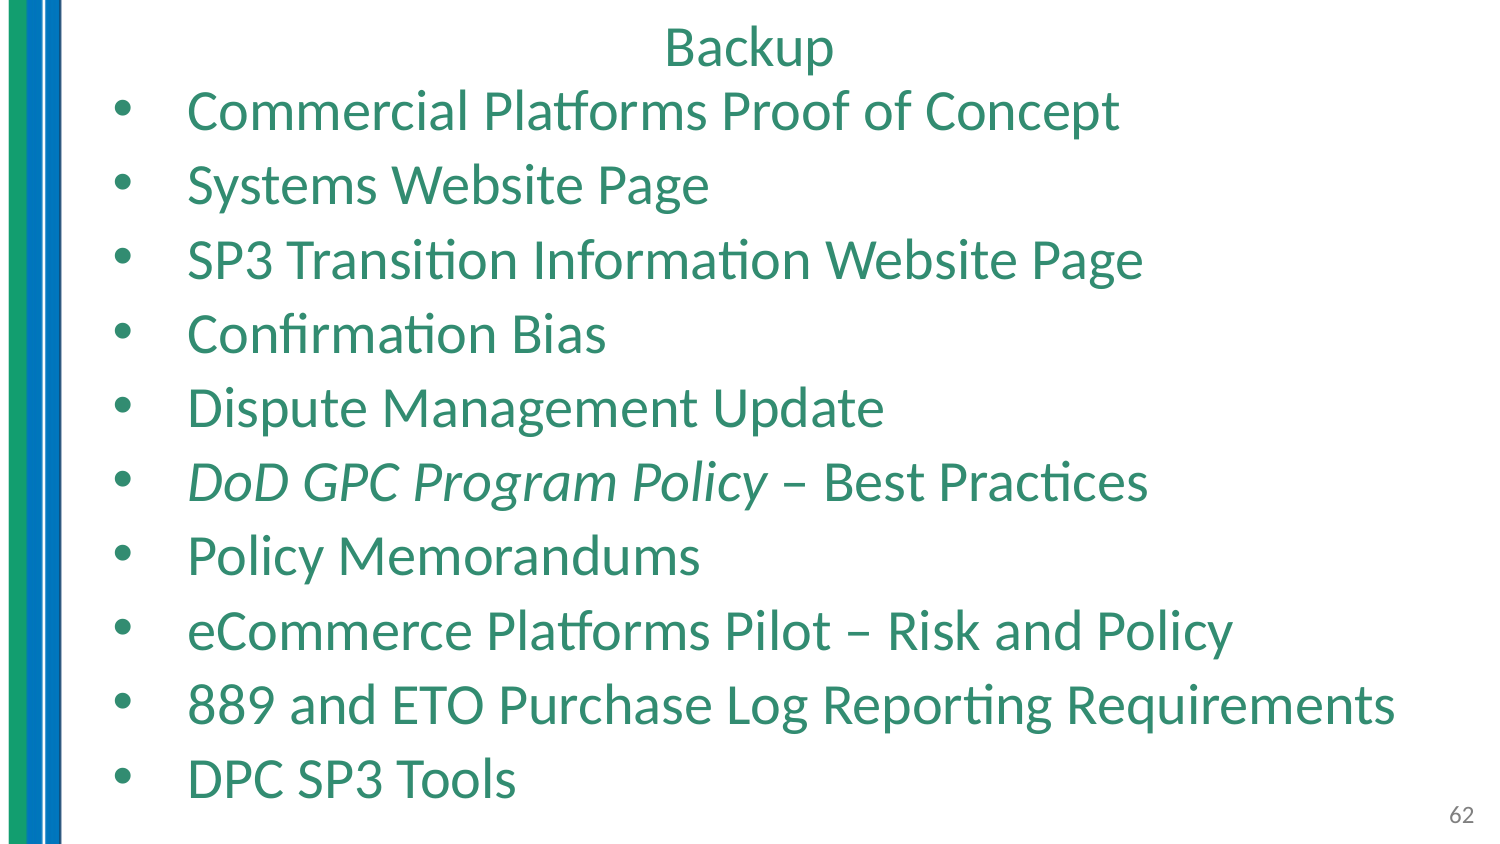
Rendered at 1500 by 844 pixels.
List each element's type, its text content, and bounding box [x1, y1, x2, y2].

picture [0, 0, 26, 844]
title Backup [375, 0, 1125, 107]
picture [29, 0, 1500, 844]
text_box Commercial Platforms Proof of Concept Systems Website Page SP3 Transition Information Website Page Confirmation Bias Dispute Management Update DoD GPC Program Policy – Best Practices Policy Memorandums eCommerce Platforms Pilot – Risk and Policy 889 and ETO Purchase Log Reporting Requirements DPC SP3 Tools [112, 107, 1440, 794]
